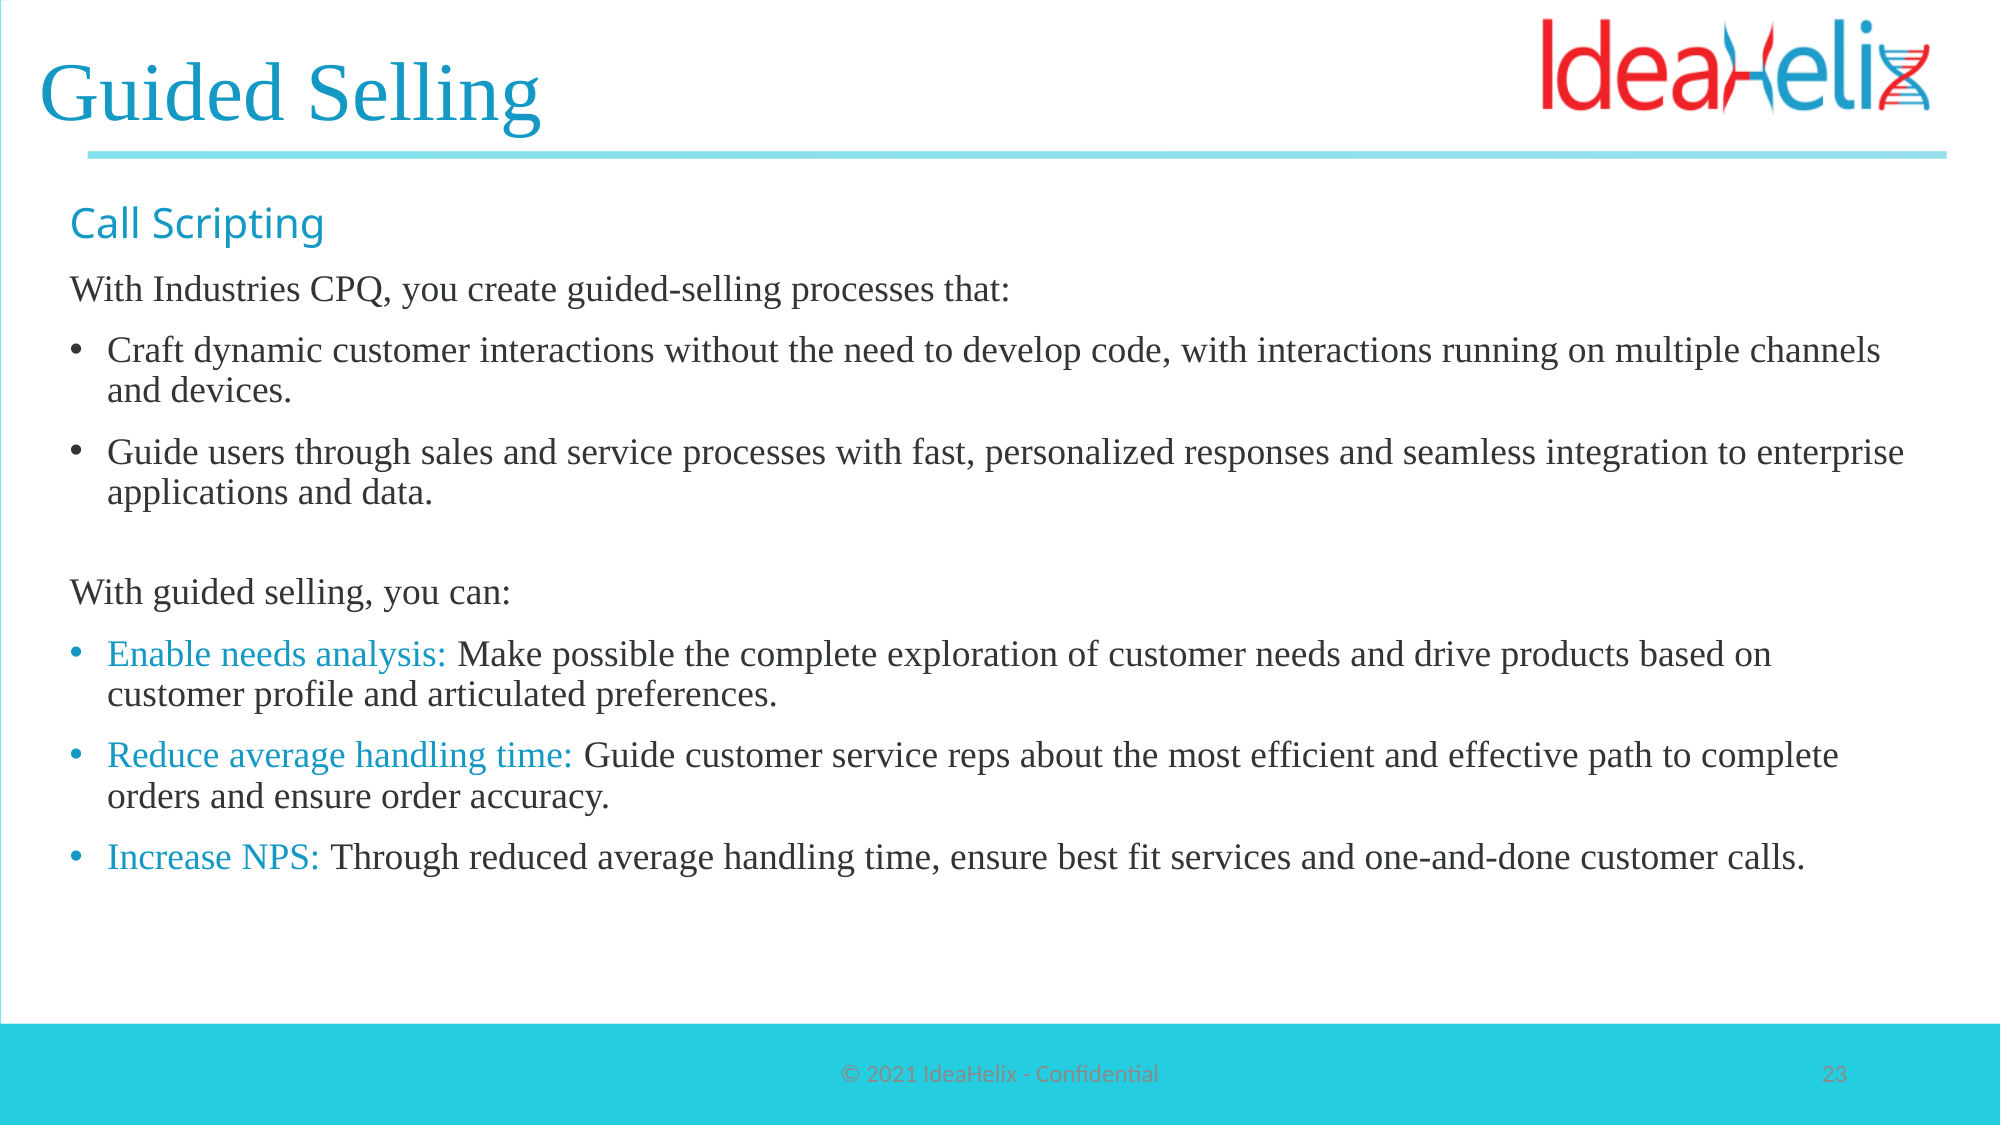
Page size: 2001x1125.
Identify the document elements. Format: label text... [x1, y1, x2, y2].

slide_number 23 [1412, 1042, 1863, 1103]
list Call Scripting With Industries CPQ, you create guided-selling processes that: Craft dynamic customer interactions without the need to develop code, with interactions running on multiple channels and devices. Guide users through sales and service processes with fast, personalized responses and seamless integration to enterprise applications and data. With guided selling, you can: Enable needs analysis: Make possible the complete exploration of customer needs and drive products based on customer profile and articulated preferences. Reduce average handling time: Guide customer service reps about the most efficient and effective path to complete orders and ensure order accuracy. Increase NPS: Through reduced average handling time, ensure best fit services and one-and-done customer calls. [54, 195, 1935, 1029]
footer © 2021 IdeaHelix - Confidential [662, 1042, 1338, 1103]
picture [0, 0, 2001, 1125]
title Guided Selling [24, 22, 1555, 166]
